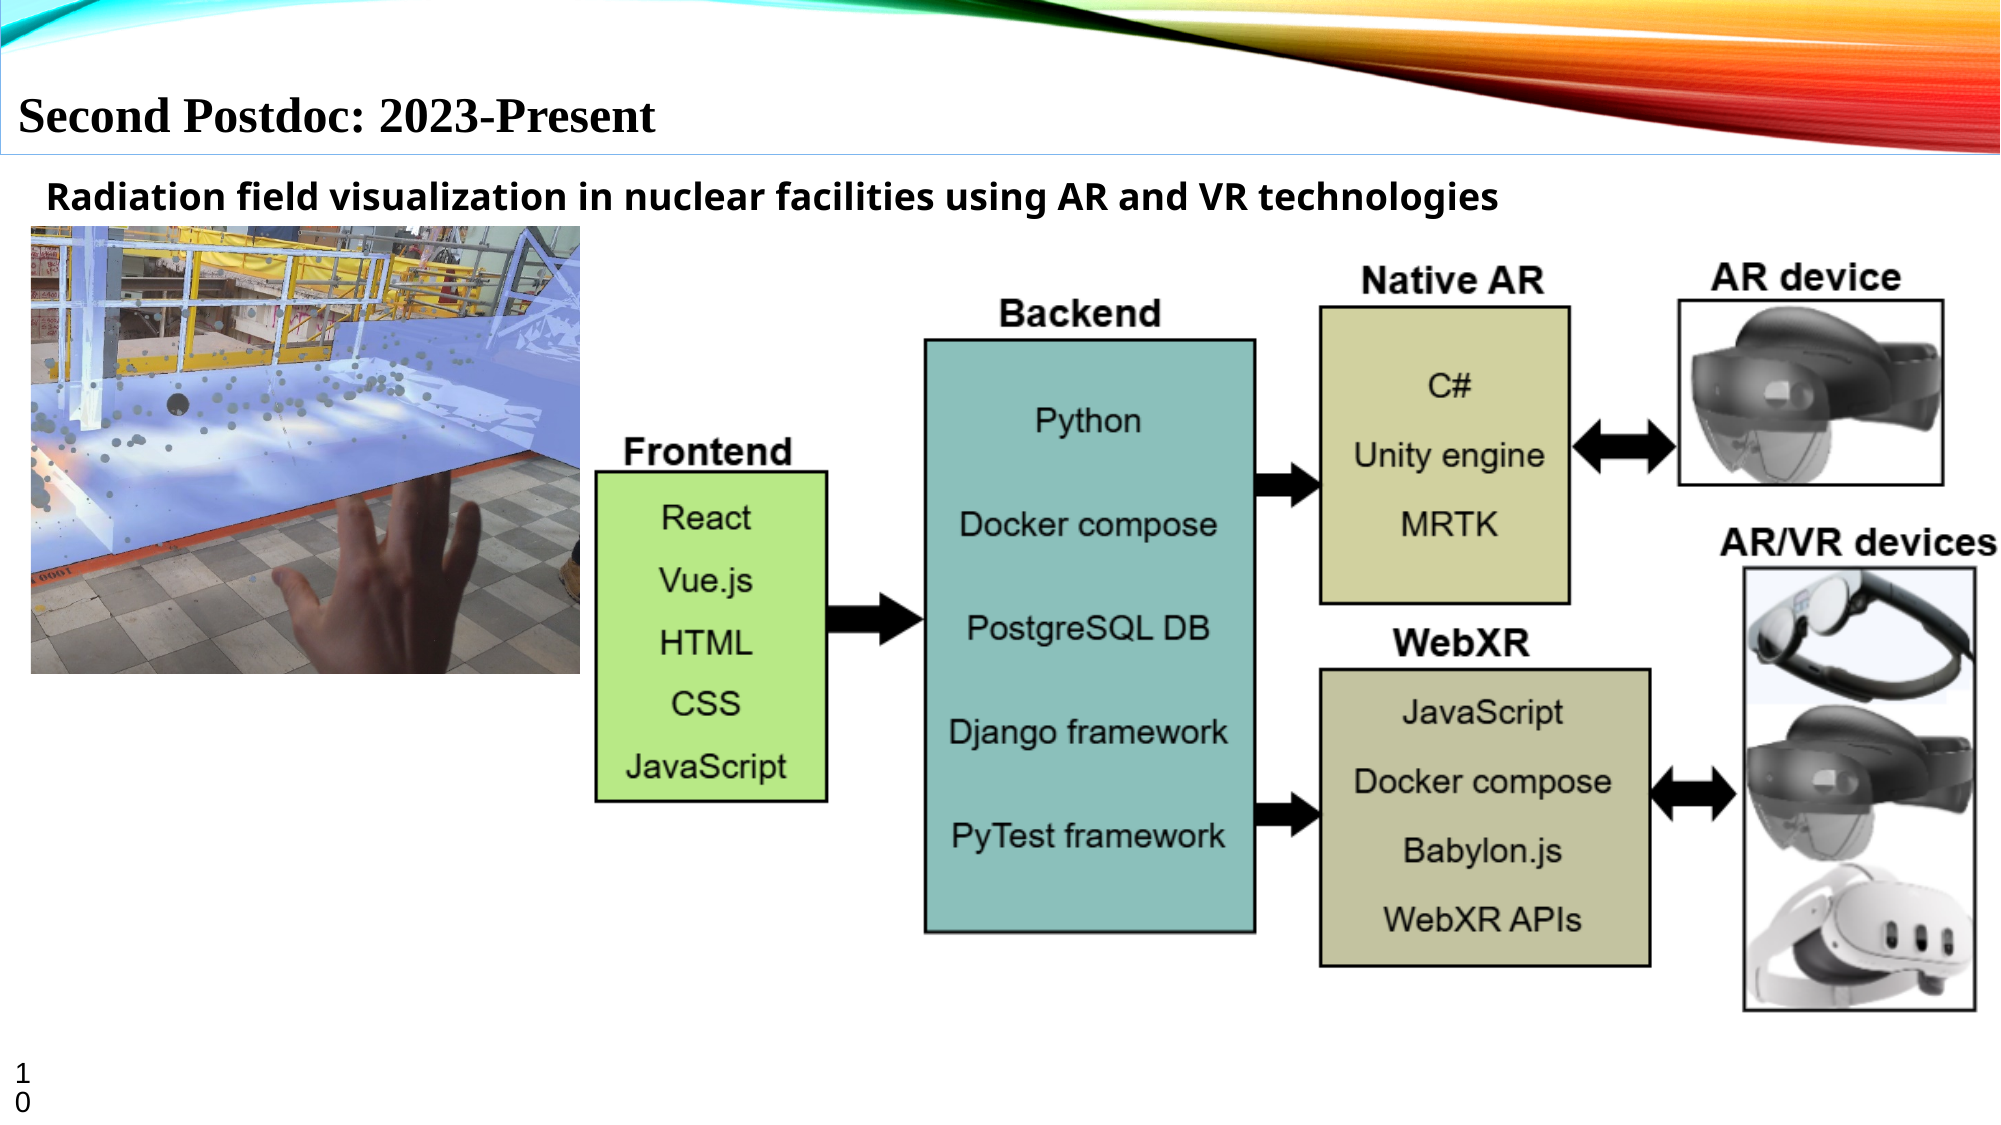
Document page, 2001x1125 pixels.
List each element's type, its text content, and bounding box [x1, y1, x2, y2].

slide_number 10 [0, 1046, 63, 1125]
picture [0, 0, 2000, 155]
picture [30, 226, 580, 674]
text_box Radiation field visualization in nuclear facilities using AR and VR technologies [30, 165, 1785, 226]
picture [592, 258, 2000, 1016]
